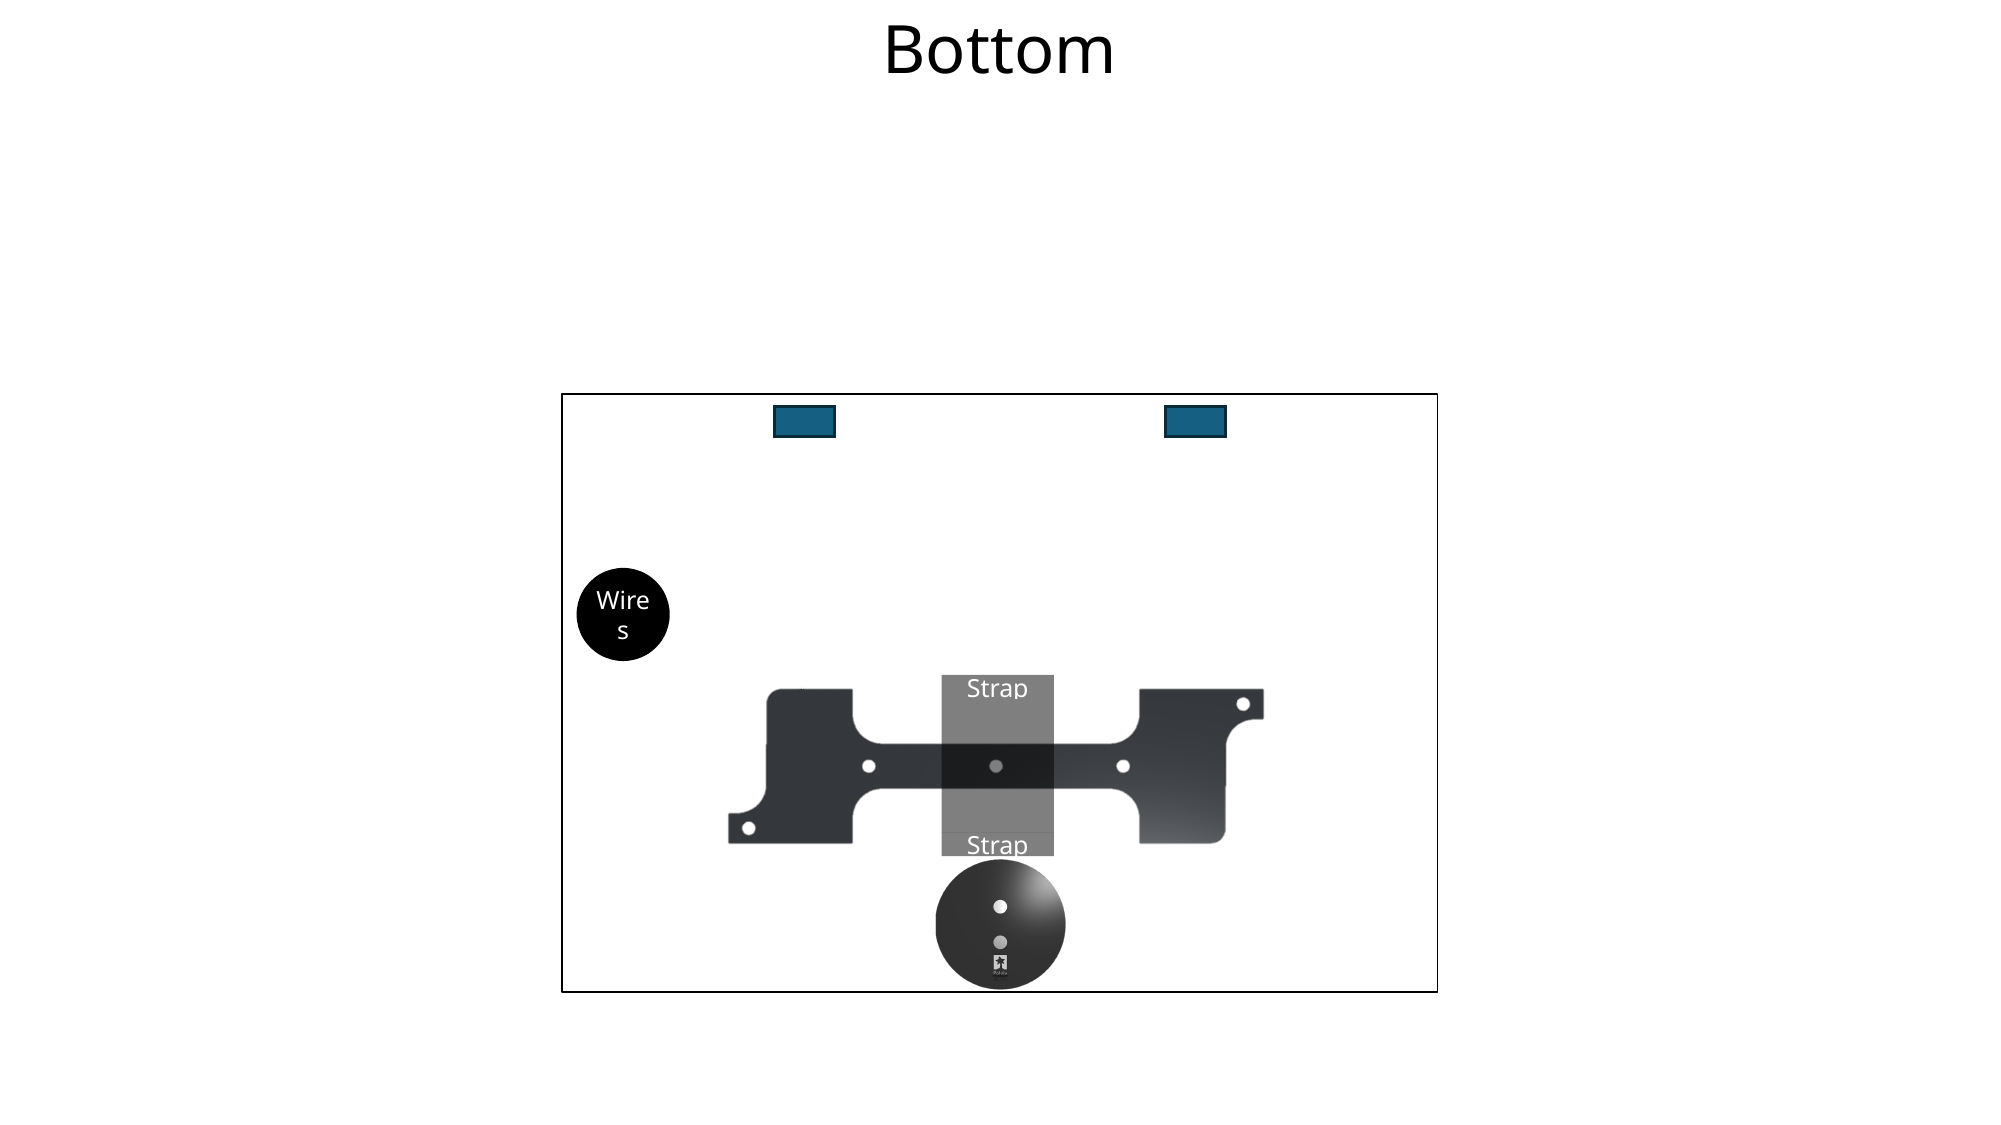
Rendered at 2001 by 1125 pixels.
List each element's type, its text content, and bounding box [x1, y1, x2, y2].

text_box [562, 394, 1438, 993]
text_box Wires [576, 567, 670, 662]
text_box Bottom [0, 0, 2000, 95]
text_box [773, 405, 836, 438]
text_box [1164, 405, 1227, 438]
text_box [727, 674, 1266, 857]
picture [934, 858, 1066, 990]
